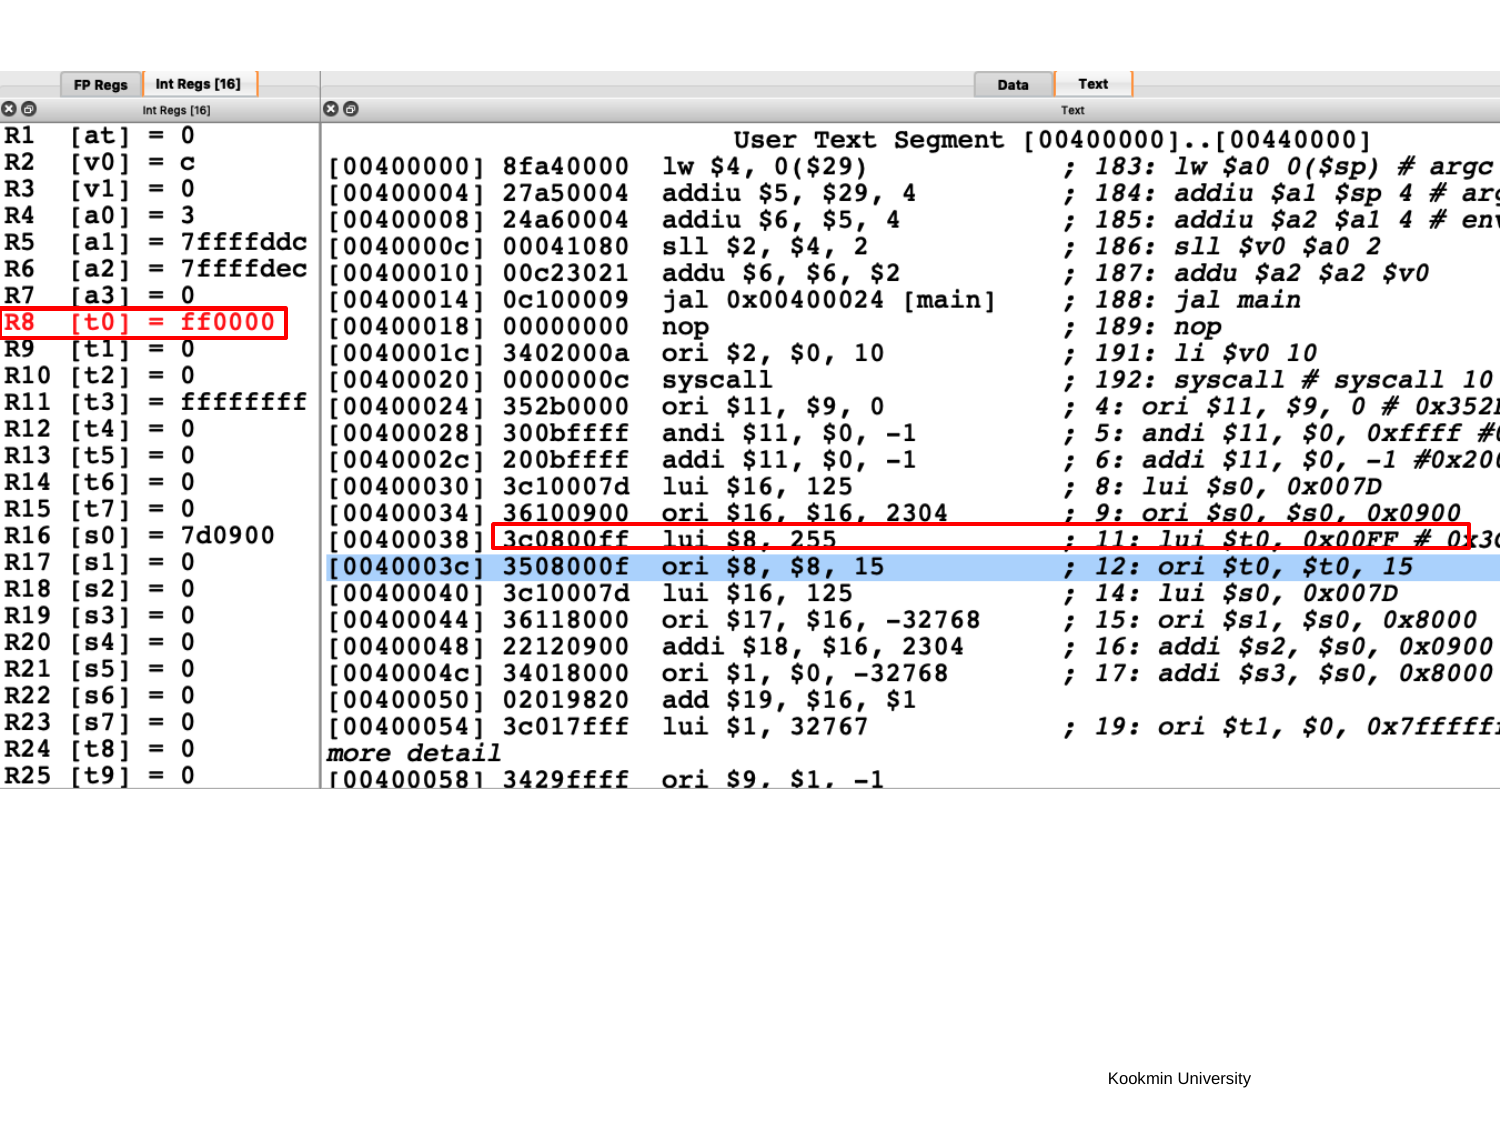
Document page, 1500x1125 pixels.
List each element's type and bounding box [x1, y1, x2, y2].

picture [0, 70, 1500, 789]
